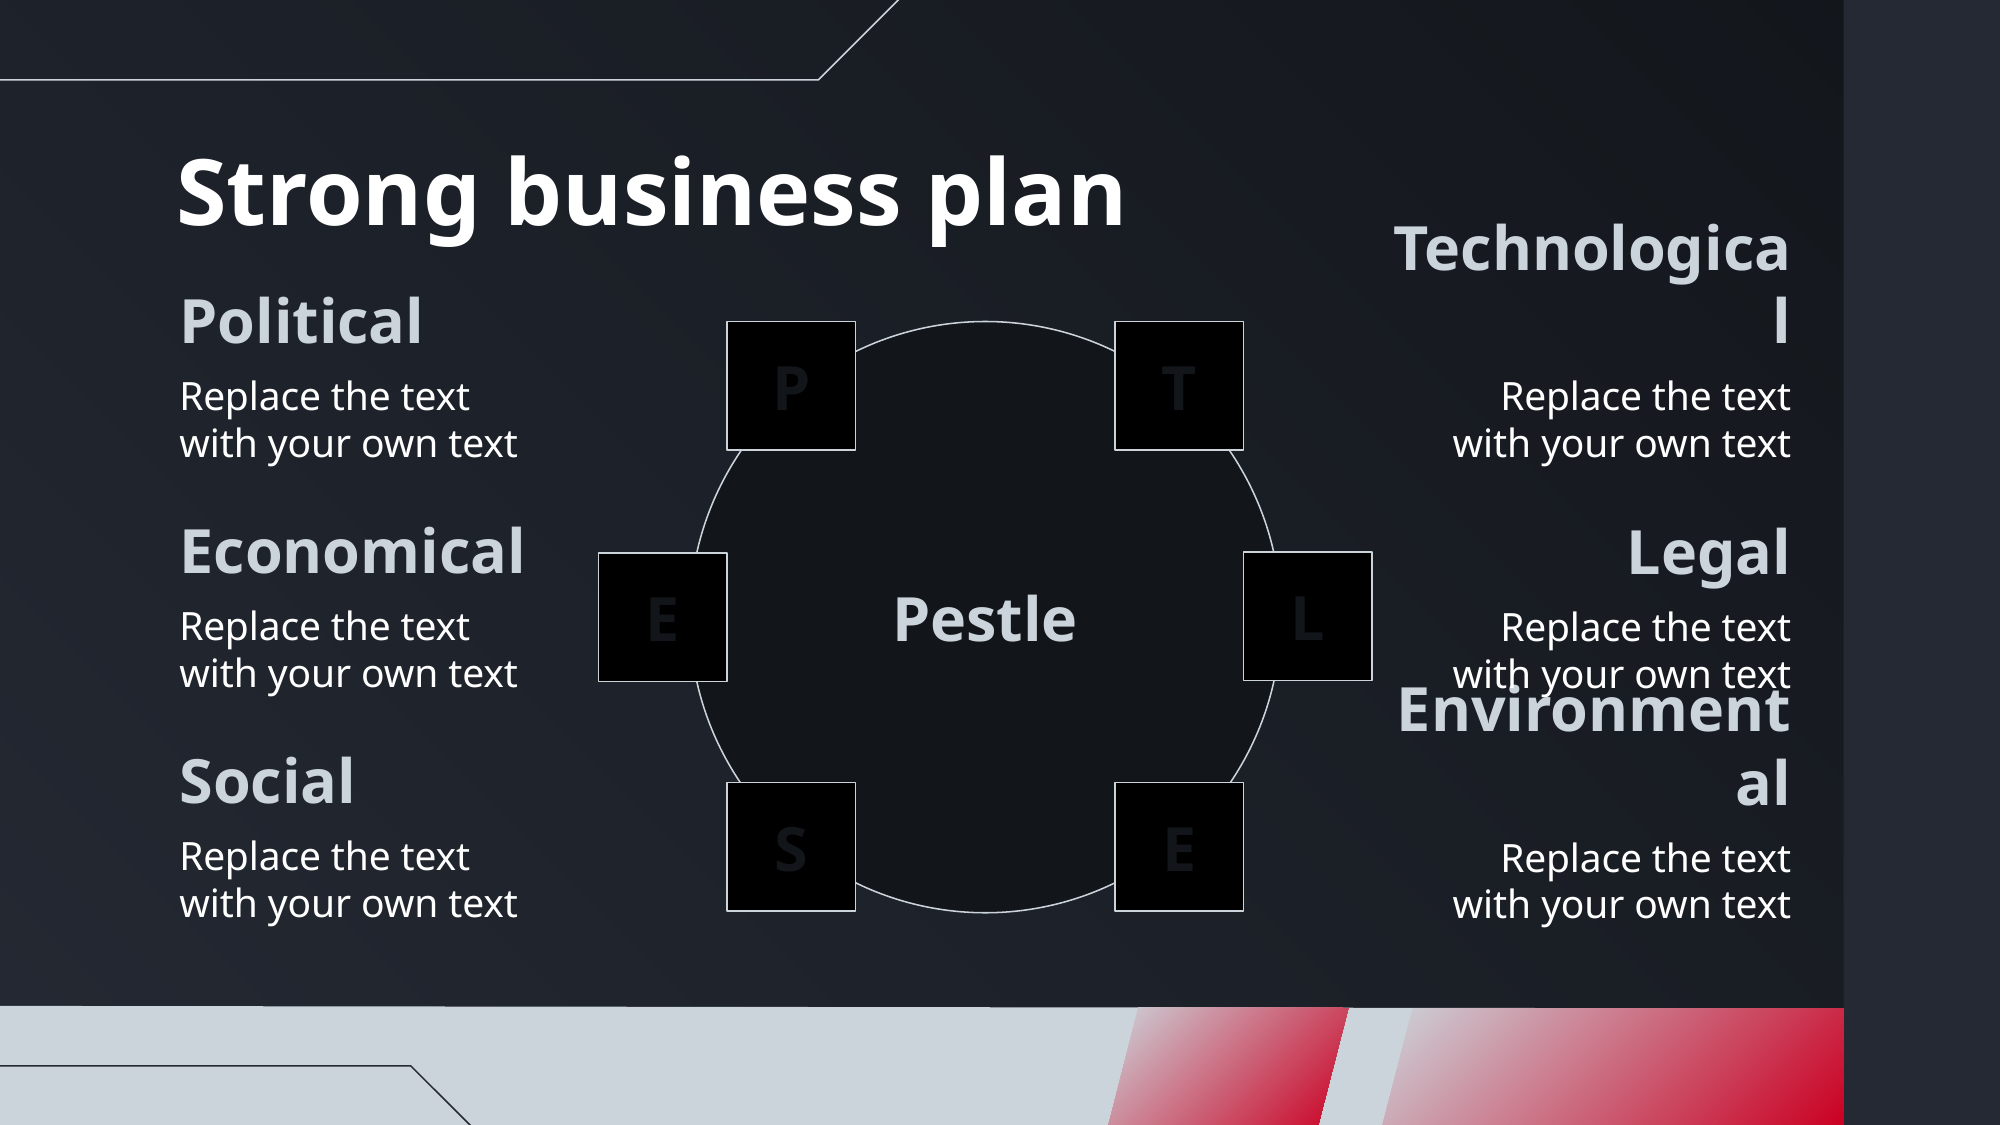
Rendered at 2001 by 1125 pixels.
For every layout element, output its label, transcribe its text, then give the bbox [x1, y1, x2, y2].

text_box Social [159, 741, 616, 835]
text_box Environmental [1355, 743, 1812, 838]
text_box Pestle [696, 321, 1274, 913]
text_box Replace the text with your own text [159, 821, 539, 937]
text_box Replace the text with your own text [159, 361, 539, 477]
text_box Replace the text with your own text [1432, 823, 1812, 938]
text_box L [1243, 552, 1373, 681]
text_box S [727, 782, 856, 912]
text_box Replace the text with your own text [1432, 592, 1812, 708]
text_box Technological [1355, 281, 1812, 376]
text_box E [598, 552, 728, 682]
text_box T [1115, 321, 1244, 450]
text_box Political [159, 281, 616, 376]
text_box P [727, 321, 856, 450]
text_box Economical [159, 511, 616, 606]
text_box Replace the text with your own text [1432, 361, 1812, 477]
text_box E [1115, 782, 1244, 912]
title Strong business plan [156, 113, 1844, 241]
text_box Legal [1355, 512, 1812, 607]
text_box Replace the text with your own text [159, 591, 539, 707]
